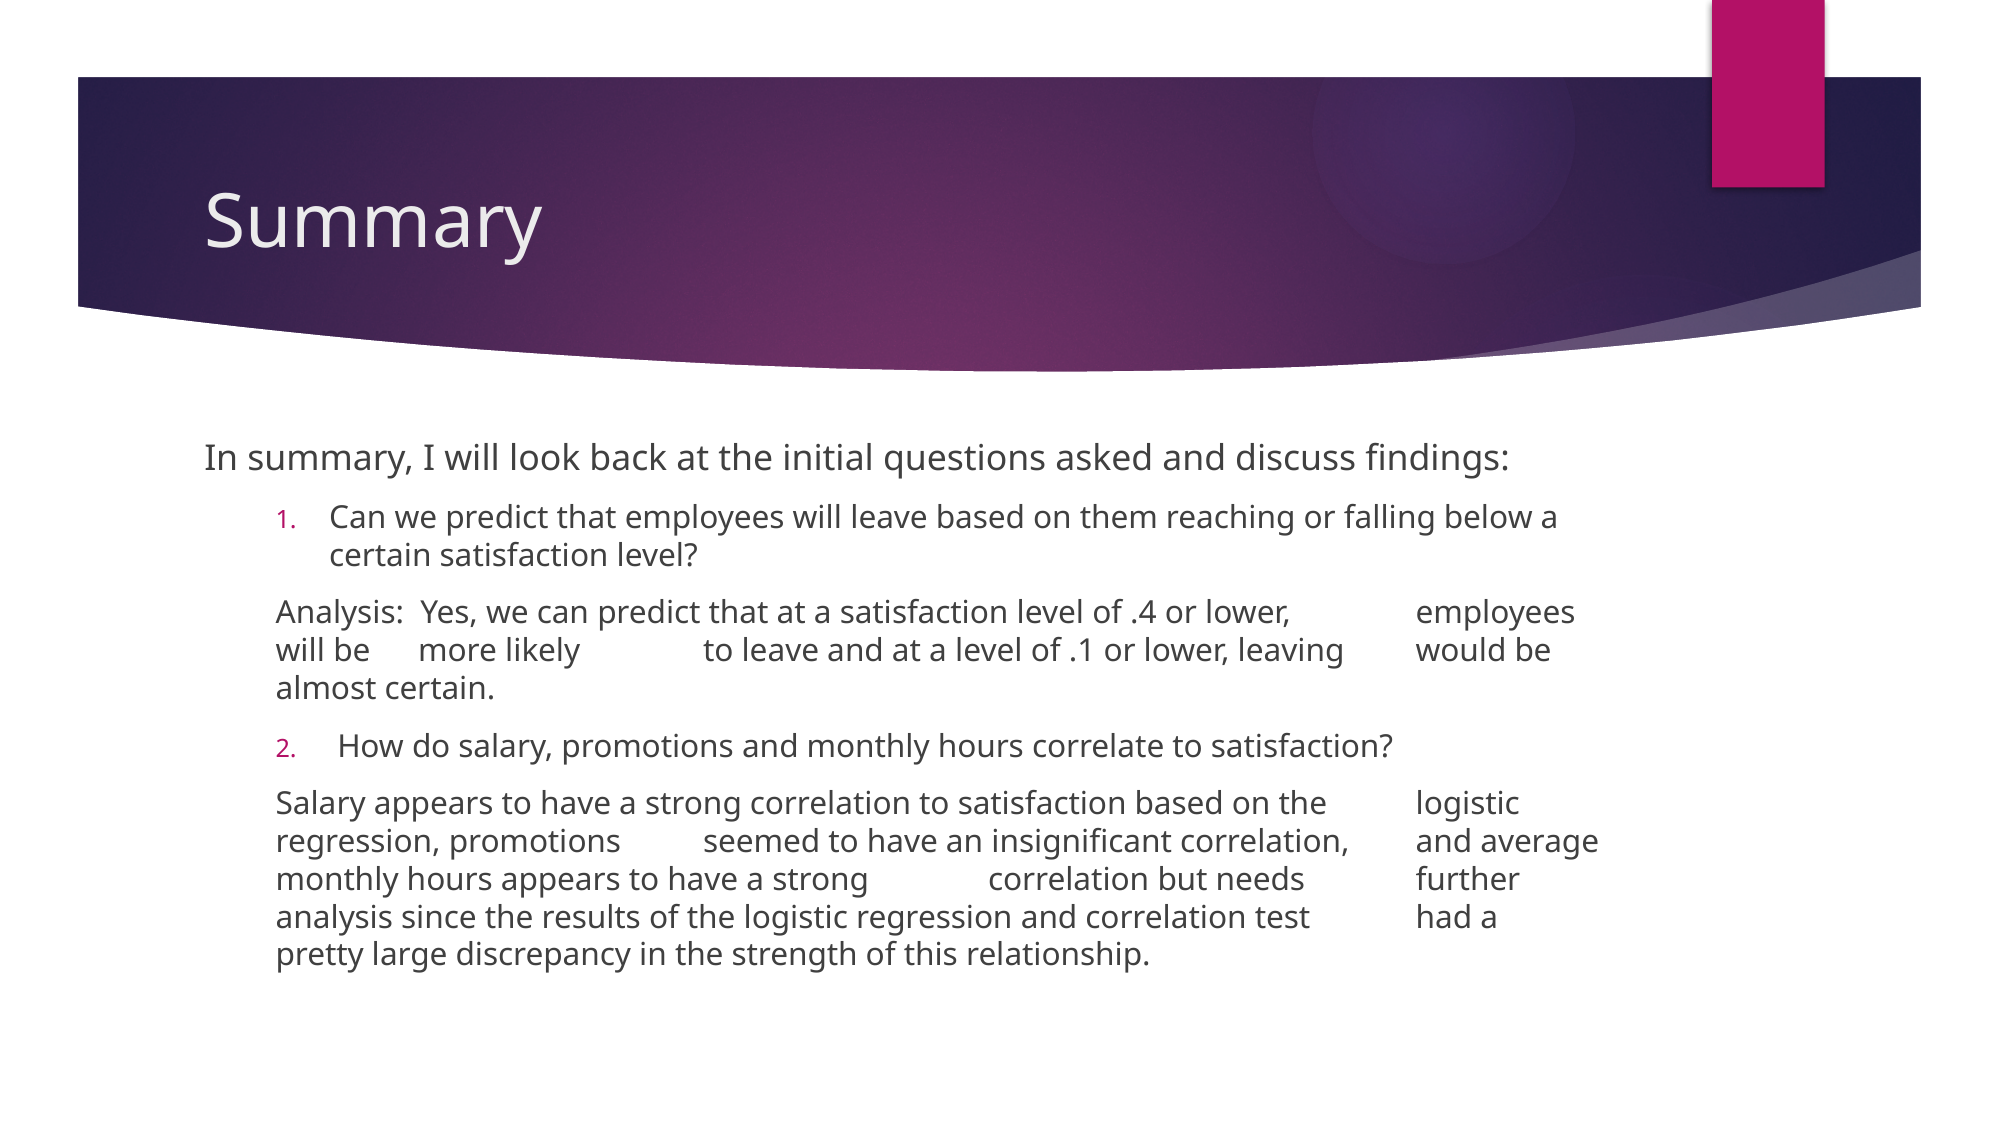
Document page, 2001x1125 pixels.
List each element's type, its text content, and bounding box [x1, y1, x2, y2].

title Summary [189, 159, 1627, 276]
list In summary, I will look back at the initial questions asked and discuss findings: Can we predict that employees will leave based on them reaching or falling below a certain satisfaction level? Analysis: Yes, we can predict that at a satisfaction level of .4 or lower, employees will be more likely to leave and at a level of .1 or lower, leaving would be almost certain. How do salary, promotions and monthly hours correlate to satisfaction? Salary appears to have a strong correlation to satisfaction based on the logistic regression, promotions seemed to have an insignificant correlation, and average monthly hours appears to have a strong correlation but needs further analysis since the results of the logistic regression and correlation test had a pretty large discrepancy in the strength of this relationship. [189, 427, 1638, 988]
